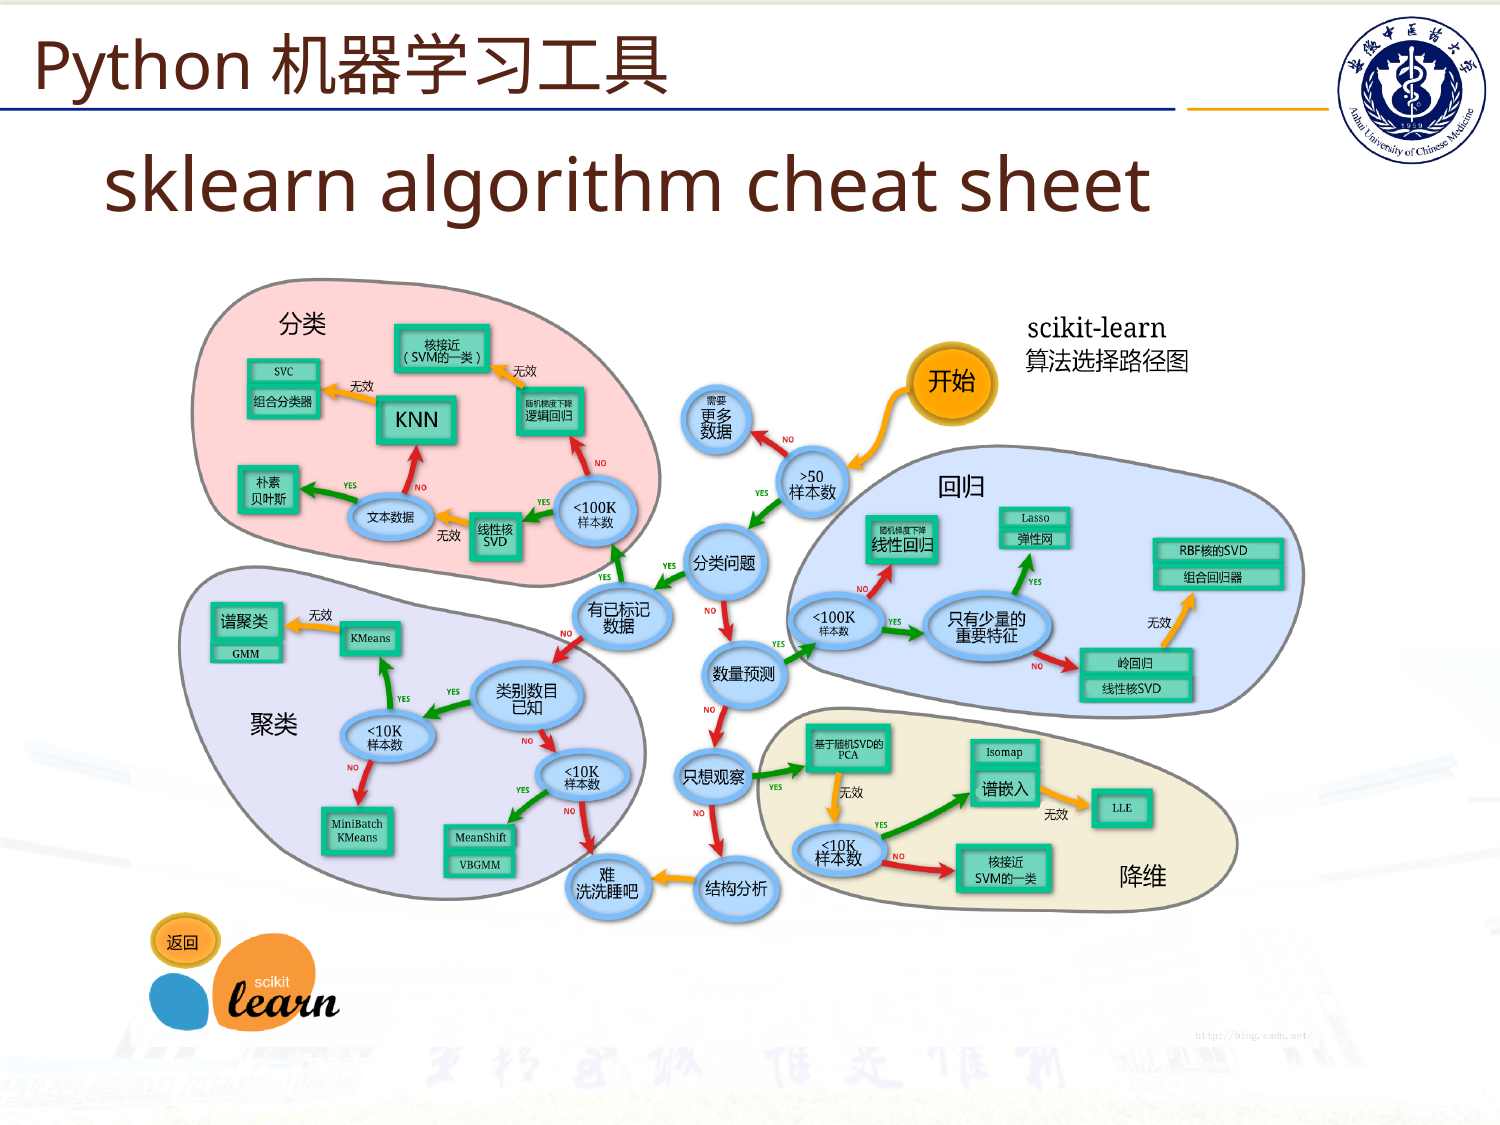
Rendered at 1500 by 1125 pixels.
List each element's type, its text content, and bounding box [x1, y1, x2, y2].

text_box Python机器学习工具 [17, 0, 1107, 142]
picture [130, 266, 1319, 1047]
picture [1328, 7, 1495, 173]
title sklearn algorithm cheat sheet [88, 88, 1319, 276]
